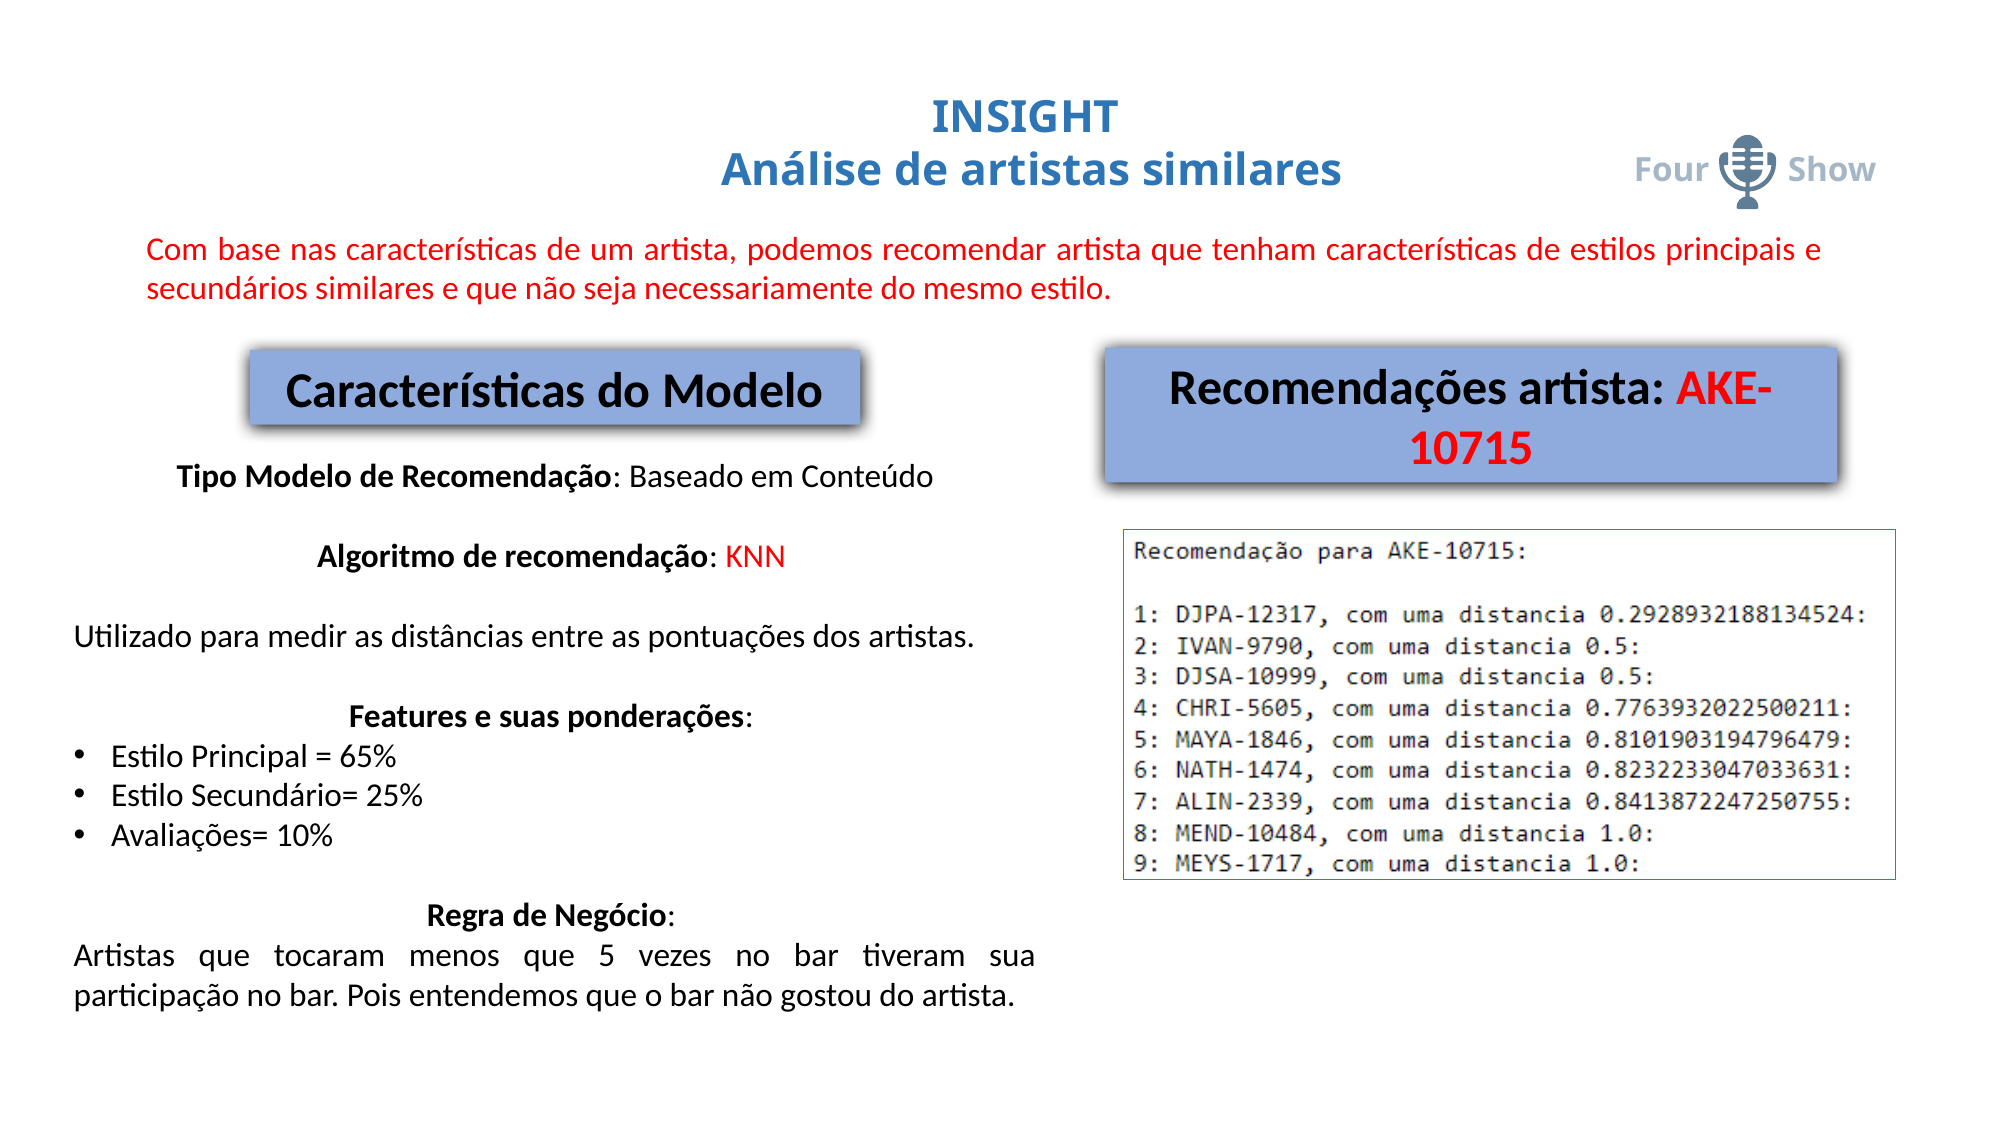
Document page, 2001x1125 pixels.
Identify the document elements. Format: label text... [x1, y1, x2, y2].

text_box Recomendações artista: AKE-10715 [1105, 347, 1838, 483]
text_box Four Show [1829, 122, 2000, 226]
title INSIGHT Análise de artistas similares [223, 67, 1829, 219]
picture [1123, 529, 1896, 880]
text_box Com base nas características de um artista, podemos recomendar artista que tenham características de estilos principais e secundários similares e que não seja necessariamente do mesmo estilo. [131, 219, 1839, 314]
text_box Características do Modelo [249, 349, 861, 425]
text_box Tipo Modelo de Recomendação: Baseado em Conteúdo Algoritmo de recomendação: KNN Utilizado para medir as distâncias entre as pontuações dos artistas. Features e suas ponderações: Estilo Principal = 65% Estilo Secundário= 25% Avaliações= 10% Regra de Negócio: Artistas que tocaram menos que 5 vezes no bar tiveram sua participação no bar. Pois entendemos que o bar não gostou do artista. [58, 446, 1052, 1021]
